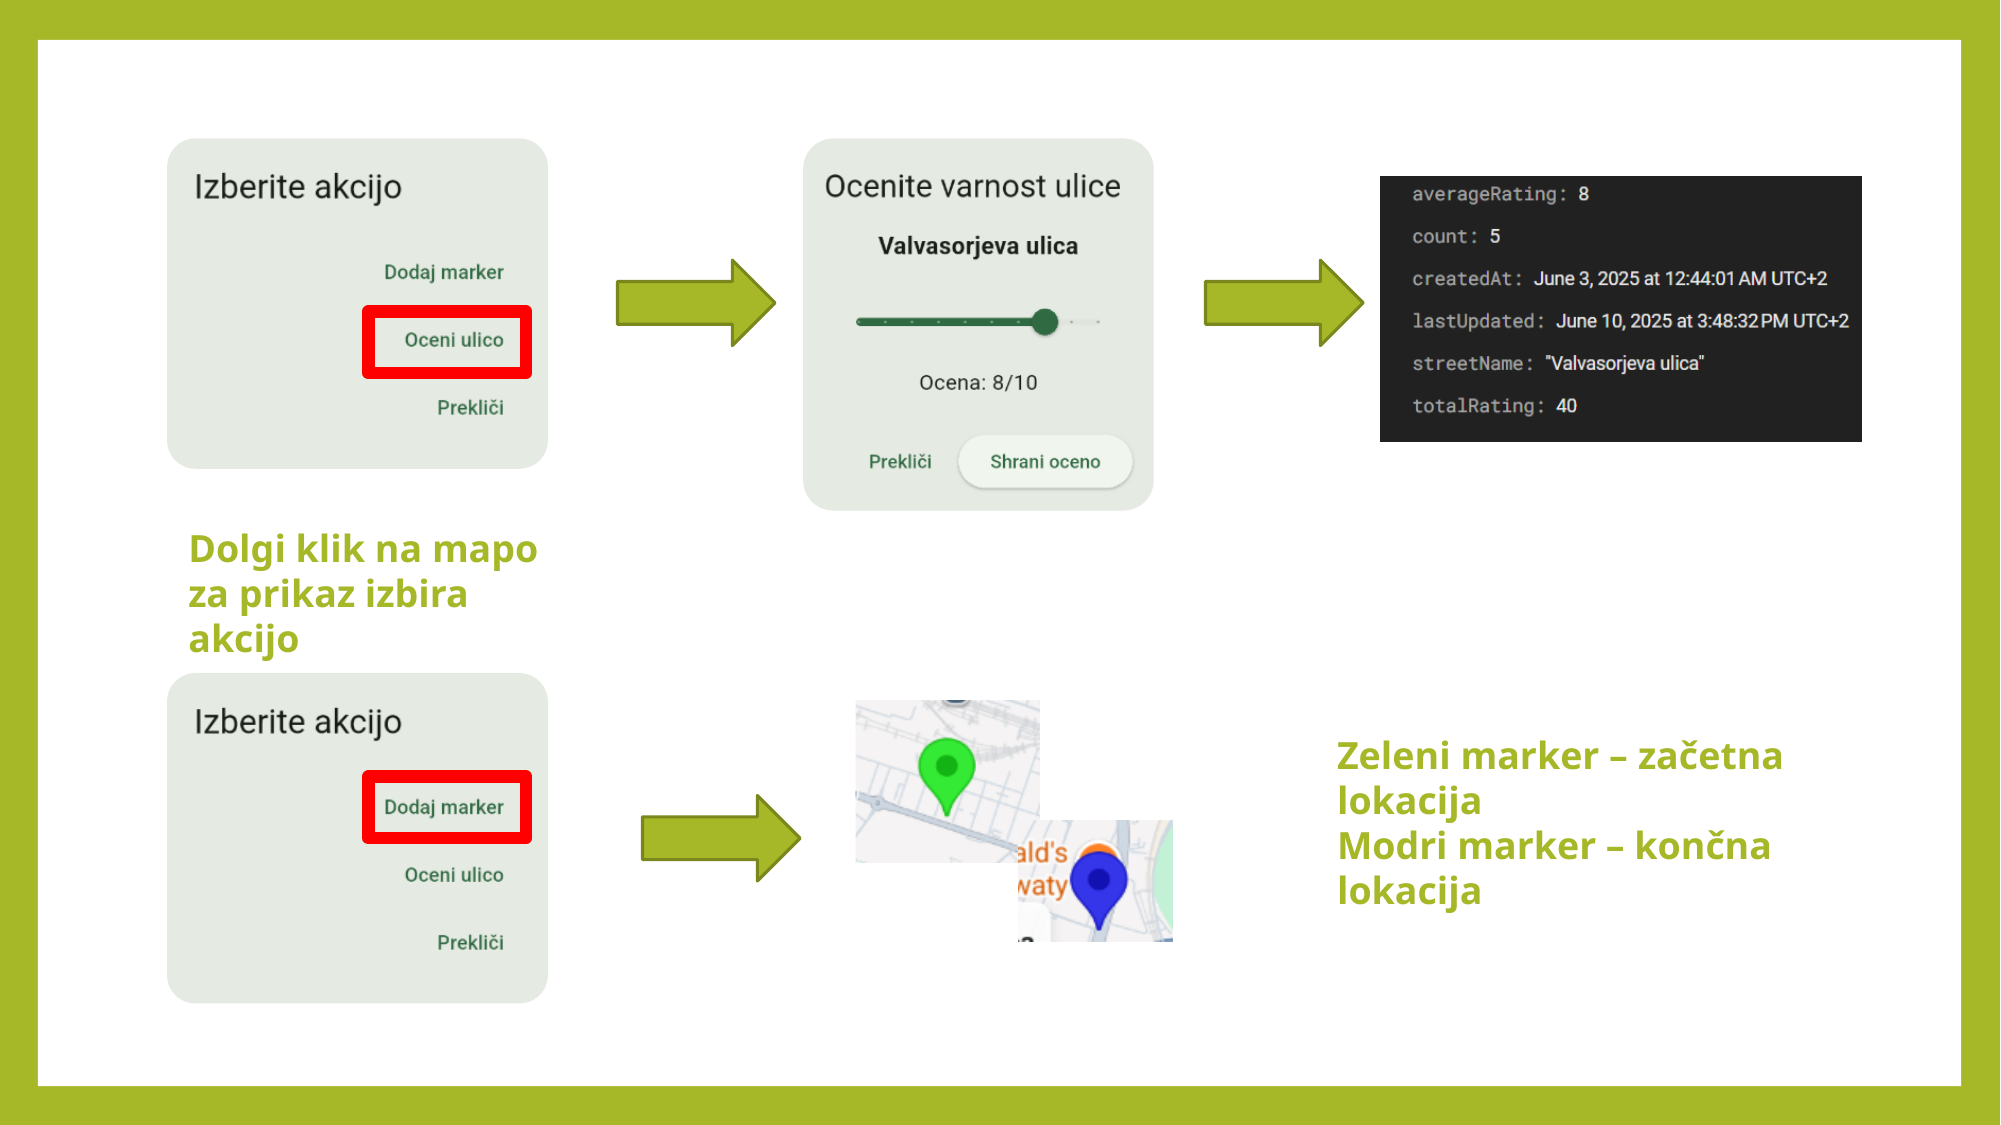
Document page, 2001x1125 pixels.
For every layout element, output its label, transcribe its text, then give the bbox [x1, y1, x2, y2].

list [166, 138, 549, 470]
picture [166, 672, 549, 1004]
picture [802, 138, 1154, 511]
picture [855, 700, 1173, 942]
text_box [615, 258, 777, 348]
text_box [640, 794, 802, 883]
text_box Dolgi klik na mapo za prikaz izbira akcijo [173, 517, 563, 668]
text_box [1203, 258, 1365, 348]
picture [1380, 175, 1863, 443]
text_box Zeleni marker – začetna lokacija Modri marker – končna lokacija [1322, 724, 1893, 920]
